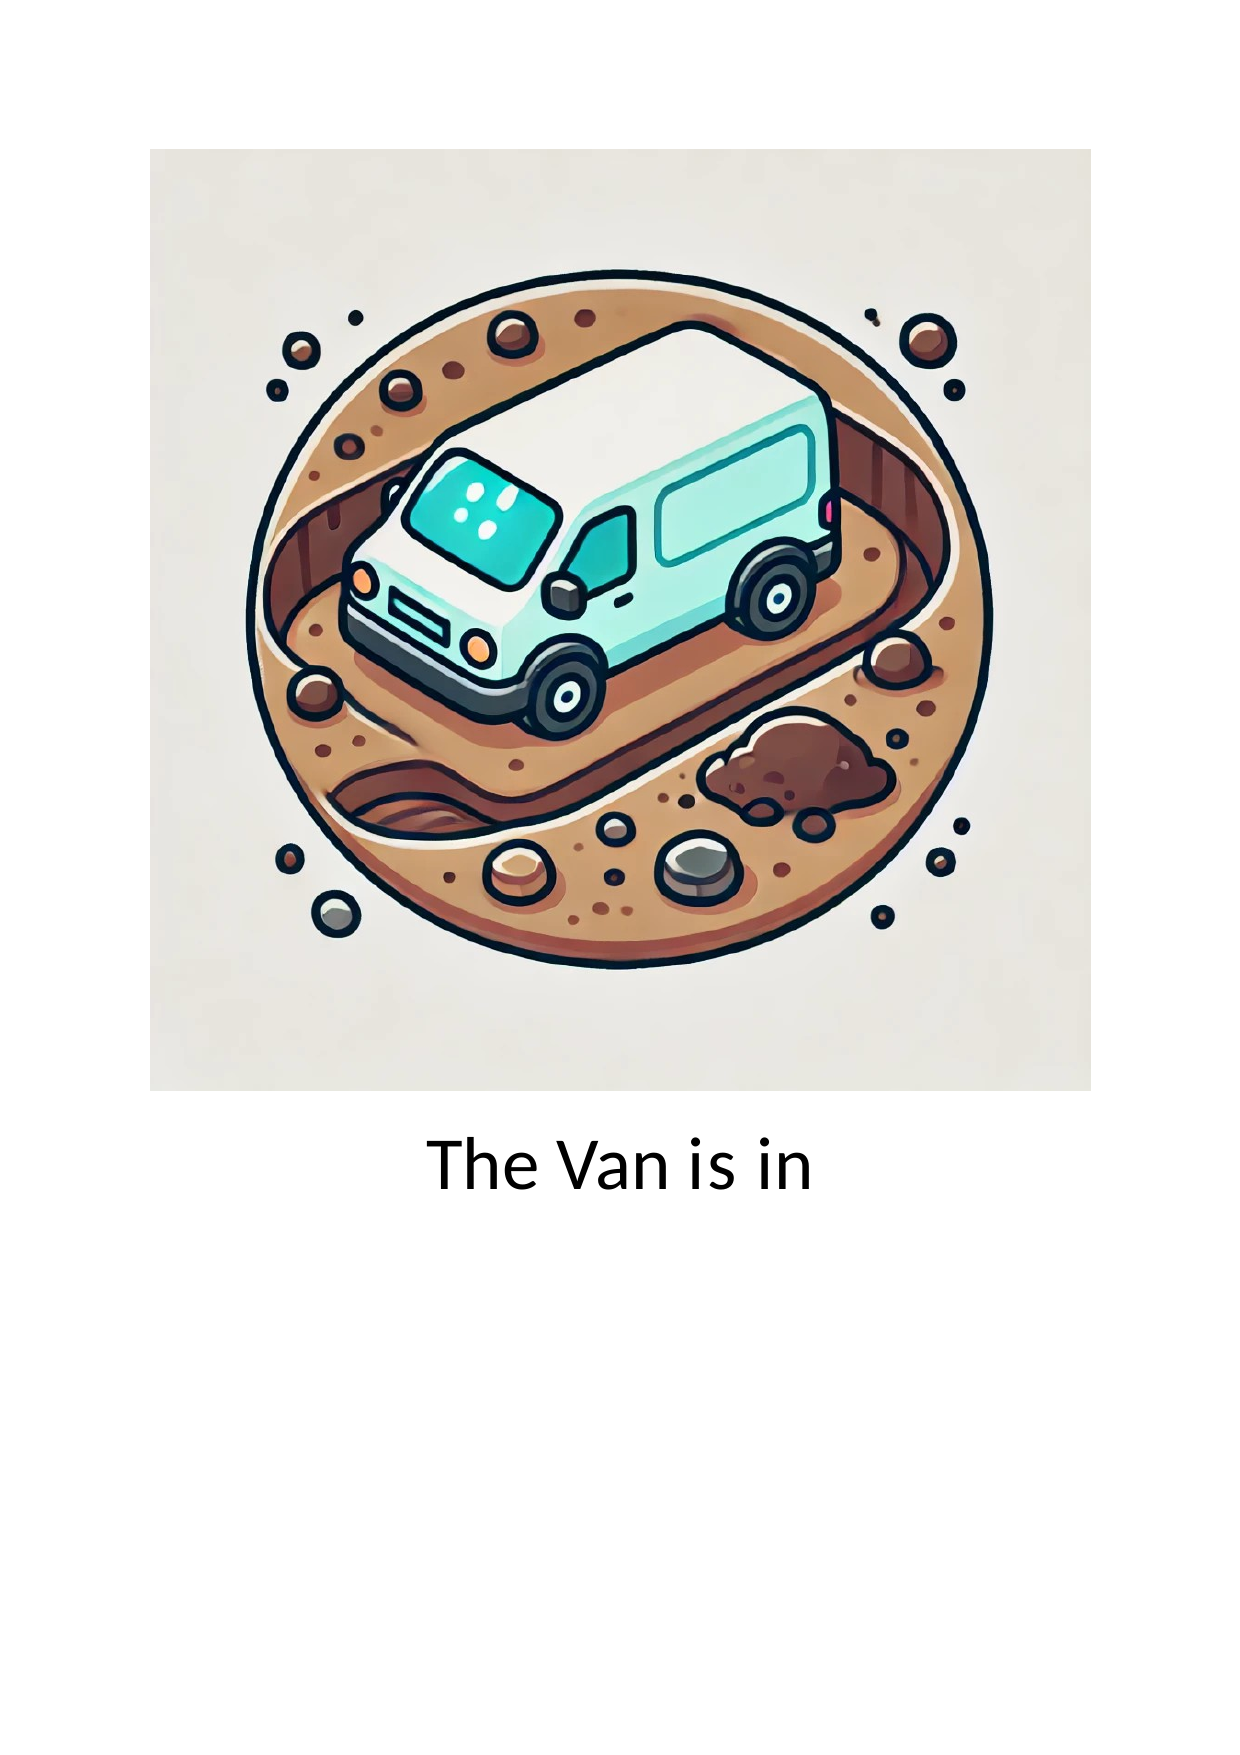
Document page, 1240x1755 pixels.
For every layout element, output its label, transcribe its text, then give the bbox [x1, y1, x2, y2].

text_box The Van is in [147, 1112, 1091, 1205]
picture [149, 149, 1091, 1091]
